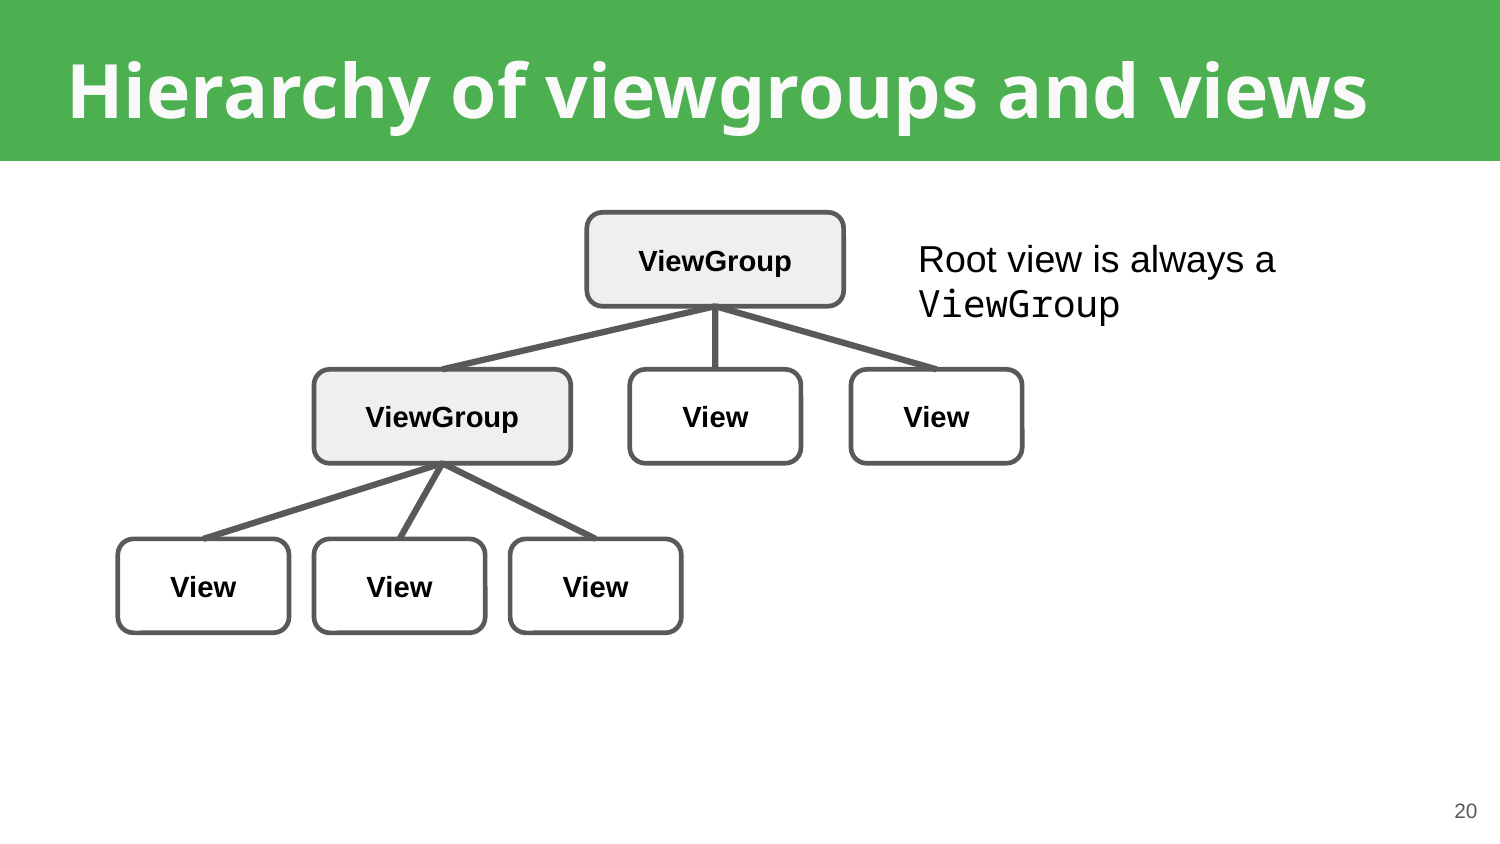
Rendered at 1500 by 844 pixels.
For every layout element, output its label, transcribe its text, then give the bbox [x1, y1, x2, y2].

text_box View [629, 379, 801, 464]
text_box View [850, 369, 1023, 464]
text_box ViewGroup [313, 369, 571, 461]
text_box Root view is always a ViewGroup [903, 220, 1500, 285]
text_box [442, 462, 596, 540]
slide_number 20 [1402, 777, 1493, 842]
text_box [399, 462, 441, 540]
text_box ViewGroup [586, 212, 844, 304]
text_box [203, 462, 398, 540]
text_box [715, 305, 937, 370]
text_box View [313, 547, 486, 633]
text_box View [510, 538, 682, 633]
title Hierarchy of viewgroups and views [51, 28, 1449, 122]
text_box View [117, 538, 290, 633]
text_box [442, 305, 713, 370]
